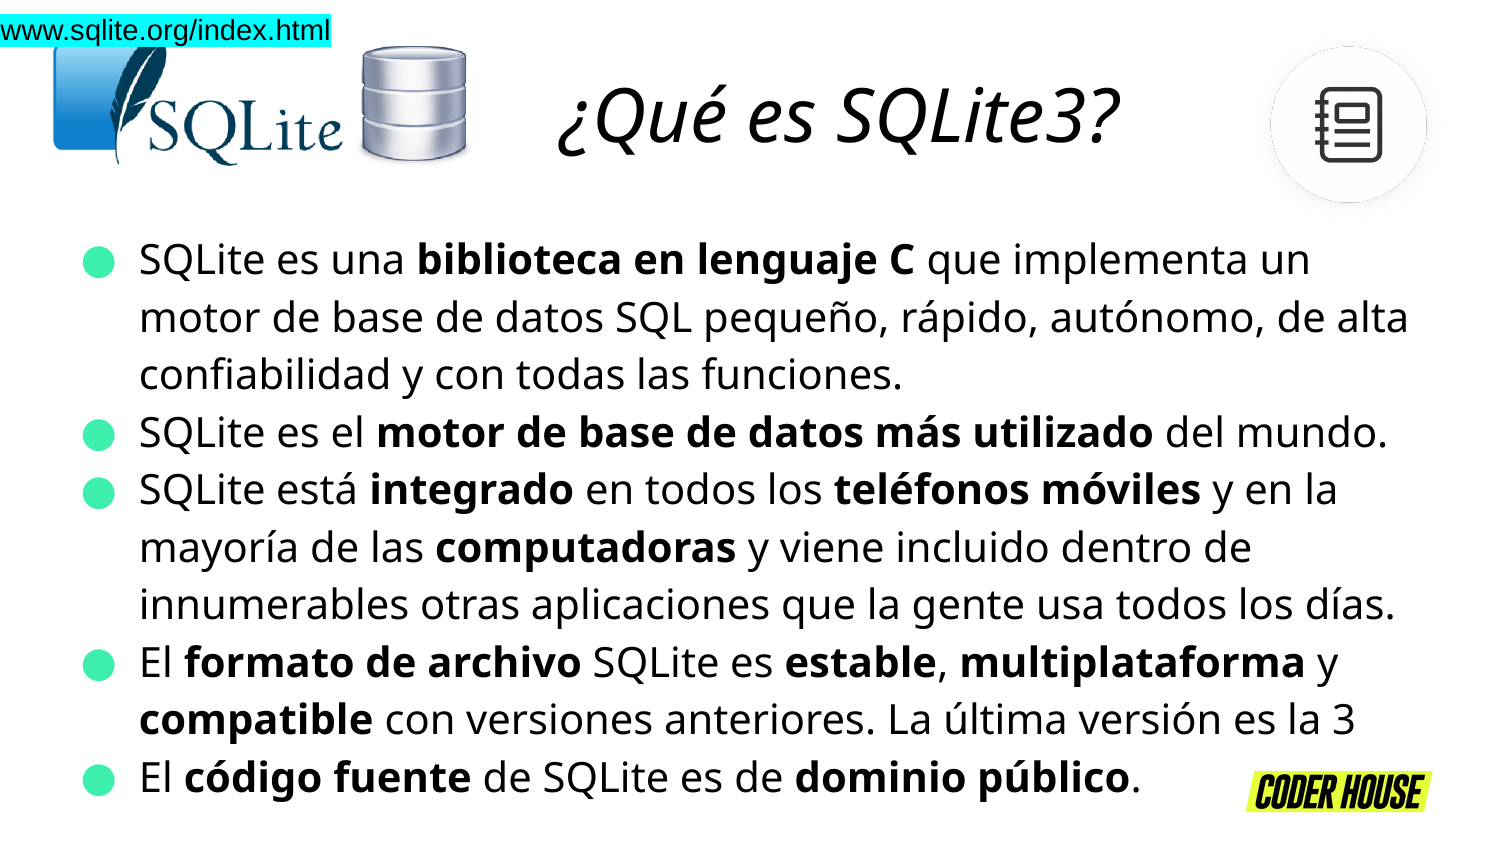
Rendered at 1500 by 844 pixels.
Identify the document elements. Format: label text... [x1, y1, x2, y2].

picture [1251, 27, 1447, 223]
picture [1241, 764, 1437, 819]
picture [36, 14, 480, 187]
text_box ¿Qué es SQLite3? [511, 52, 1169, 173]
text_box https://www.sqlite.org/index.html [0, 0, 373, 62]
text_box SQLite es una biblioteca en lenguaje C que implementa un motor de base de datos SQL pequeño, rápido, autónomo, de alta confiabilidad y con todas las funciones. SQLite es el motor de base de datos más utilizado del mundo. SQLite está integrado en todos los teléfonos móviles y en la mayoría de las computadoras y viene incluido dentro de innumerables otras aplicaciones que la gente usa todos los días. El formato de archivo SQLite es estable, multiplataforma y compatible con versiones anteriores. La última versión es la 3 El código fuente de SQLite es de dominio público. [49, 210, 1441, 819]
